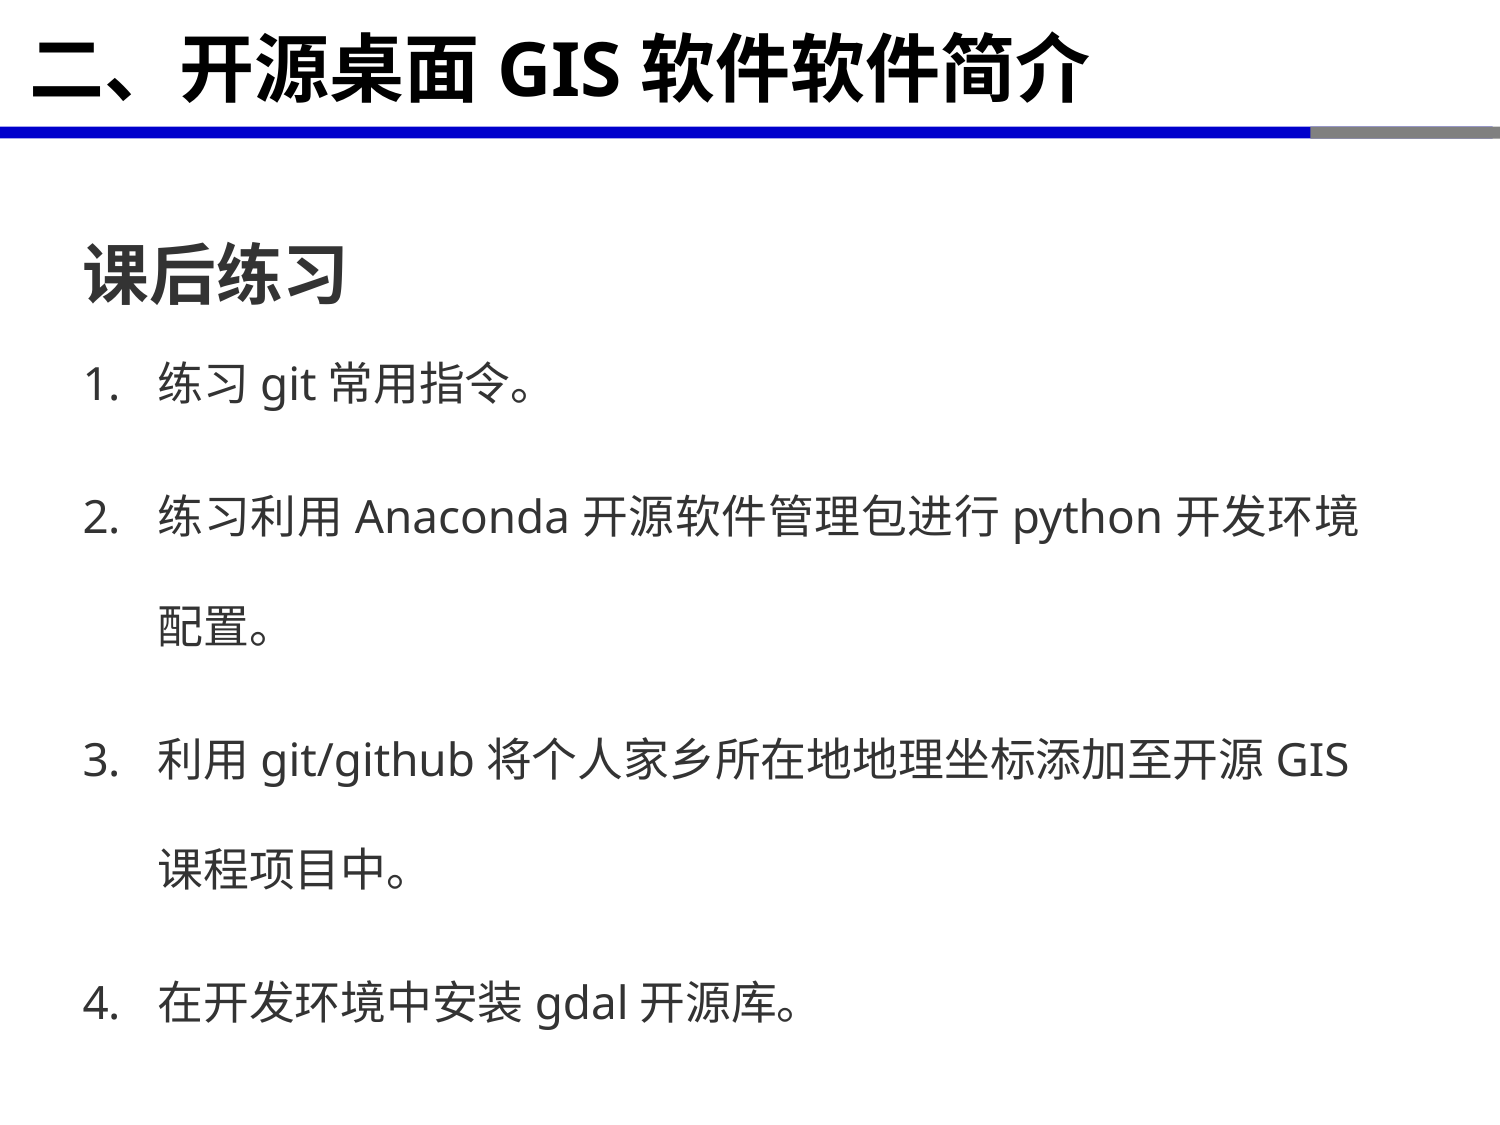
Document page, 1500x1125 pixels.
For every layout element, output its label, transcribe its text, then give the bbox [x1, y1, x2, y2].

text_box 练习git常用指令。 练习利用Anaconda开源软件管理包进行python开发环境配置。 利用git/github将个人家乡所在地地理坐标添加至开源GIS课程项目中。 在开发环境中安装gdal开源库。 [67, 292, 1375, 1036]
text_box 课后练习 [68, 185, 1432, 320]
title 二、开源桌面GIS软件软件简介 [0, 1, 1479, 132]
